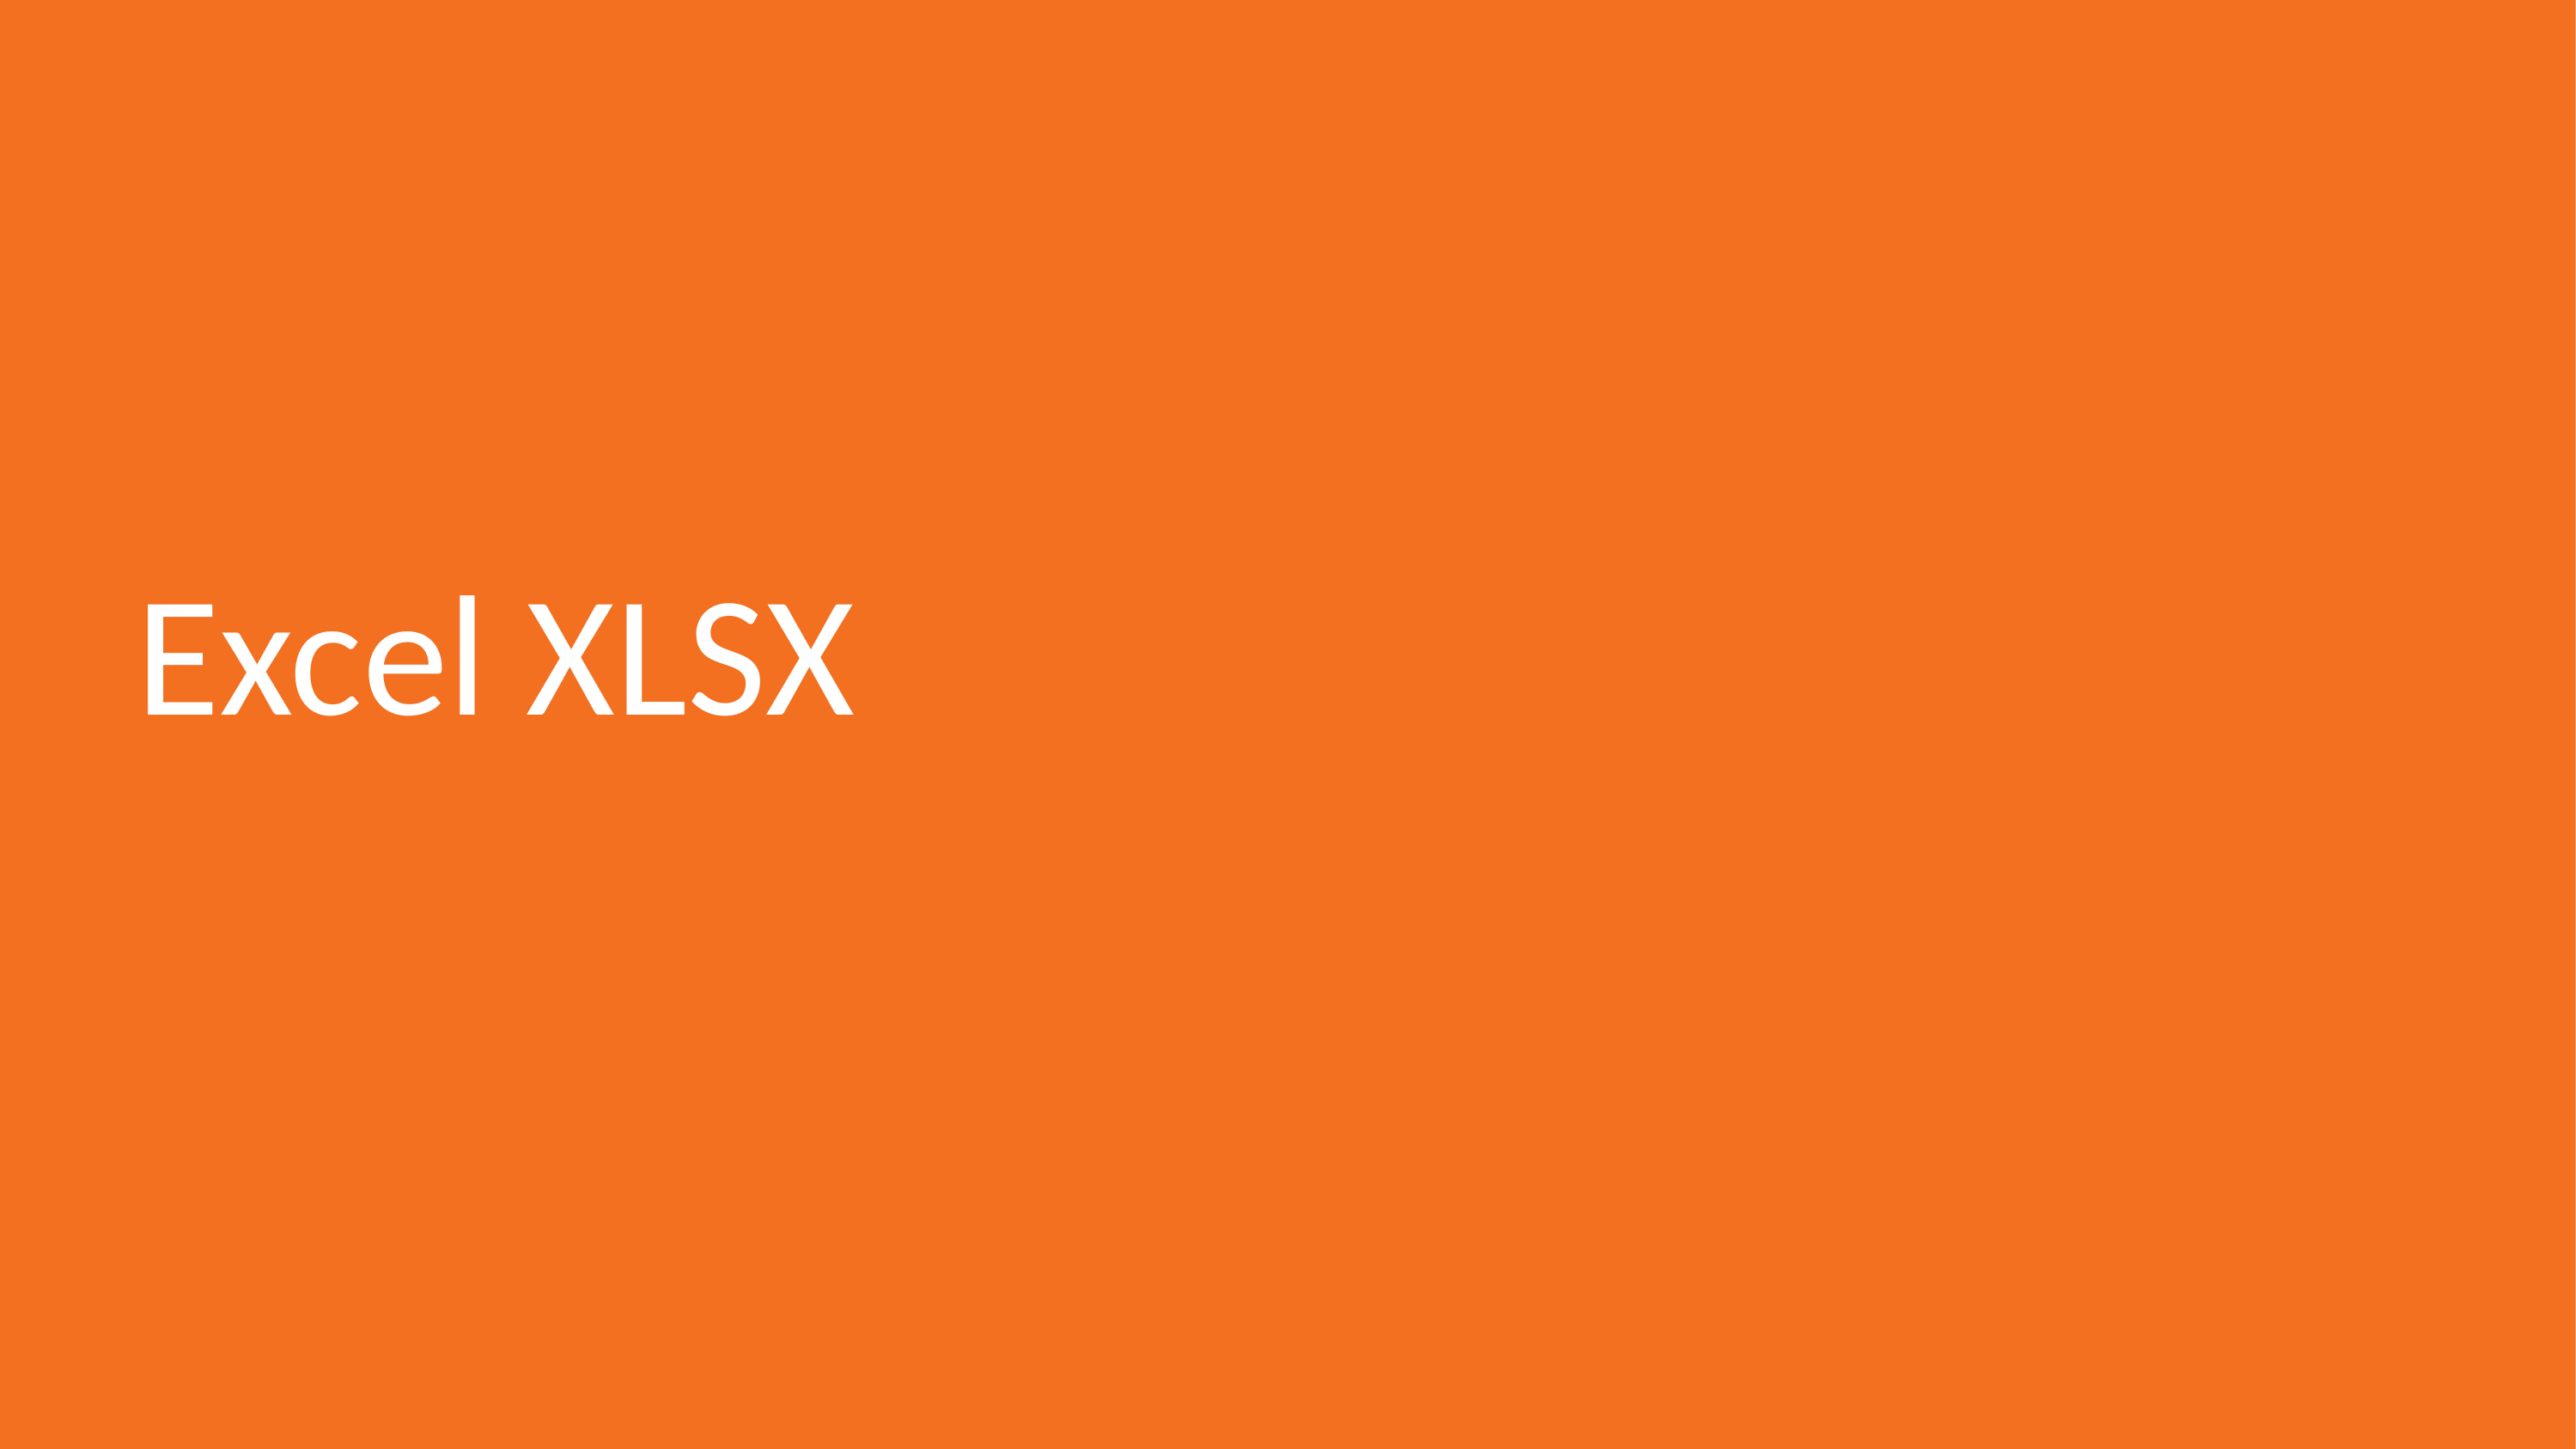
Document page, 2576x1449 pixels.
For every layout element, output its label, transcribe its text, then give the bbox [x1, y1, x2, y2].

title Excel XLSX [110, 512, 2427, 776]
